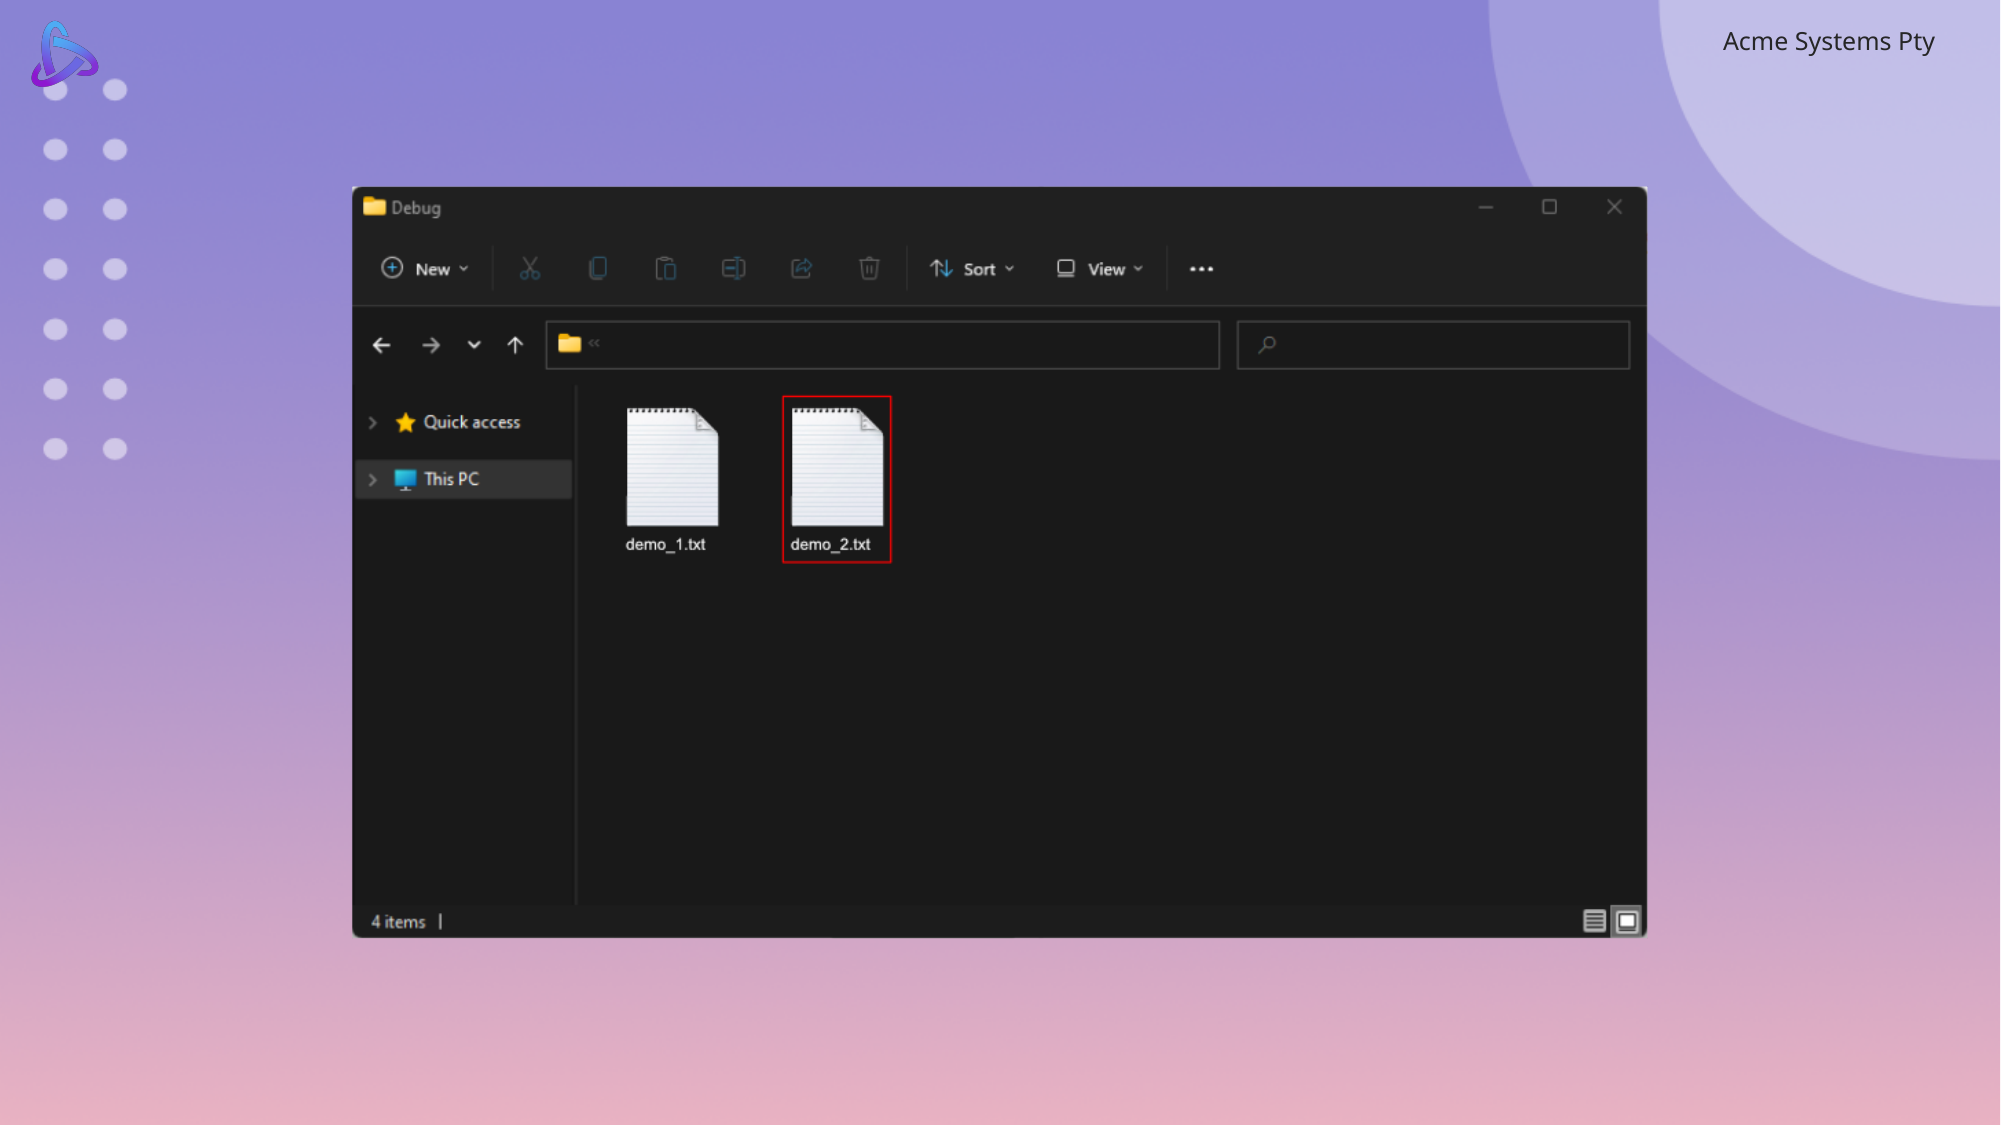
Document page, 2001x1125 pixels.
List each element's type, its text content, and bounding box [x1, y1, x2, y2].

text_box Acme Systems Pty [1708, 17, 2000, 63]
picture [0, 0, 2001, 1125]
